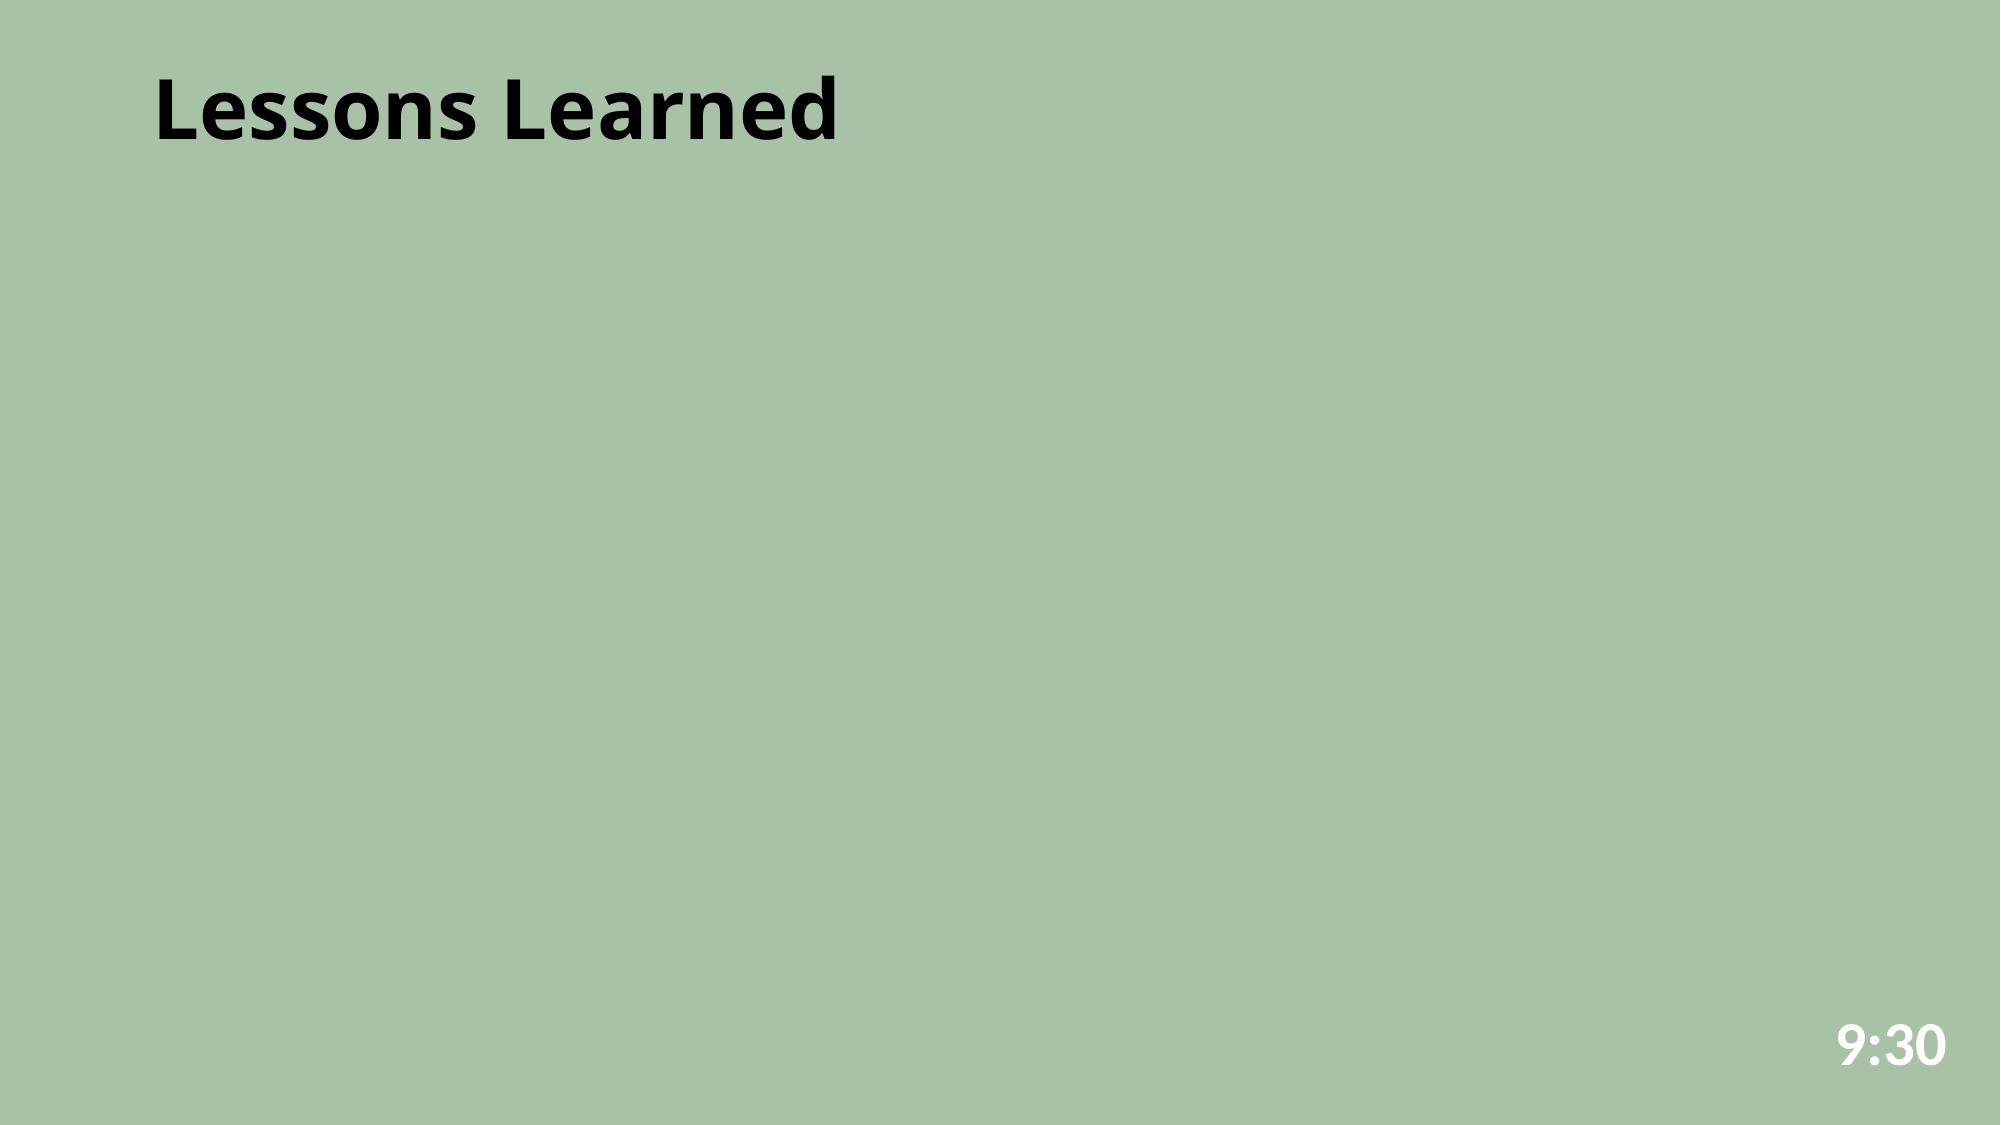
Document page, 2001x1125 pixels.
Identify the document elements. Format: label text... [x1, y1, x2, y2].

title Lessons Learned [137, 59, 1863, 1059]
text_box 9:30 [1688, 995, 1962, 1086]
